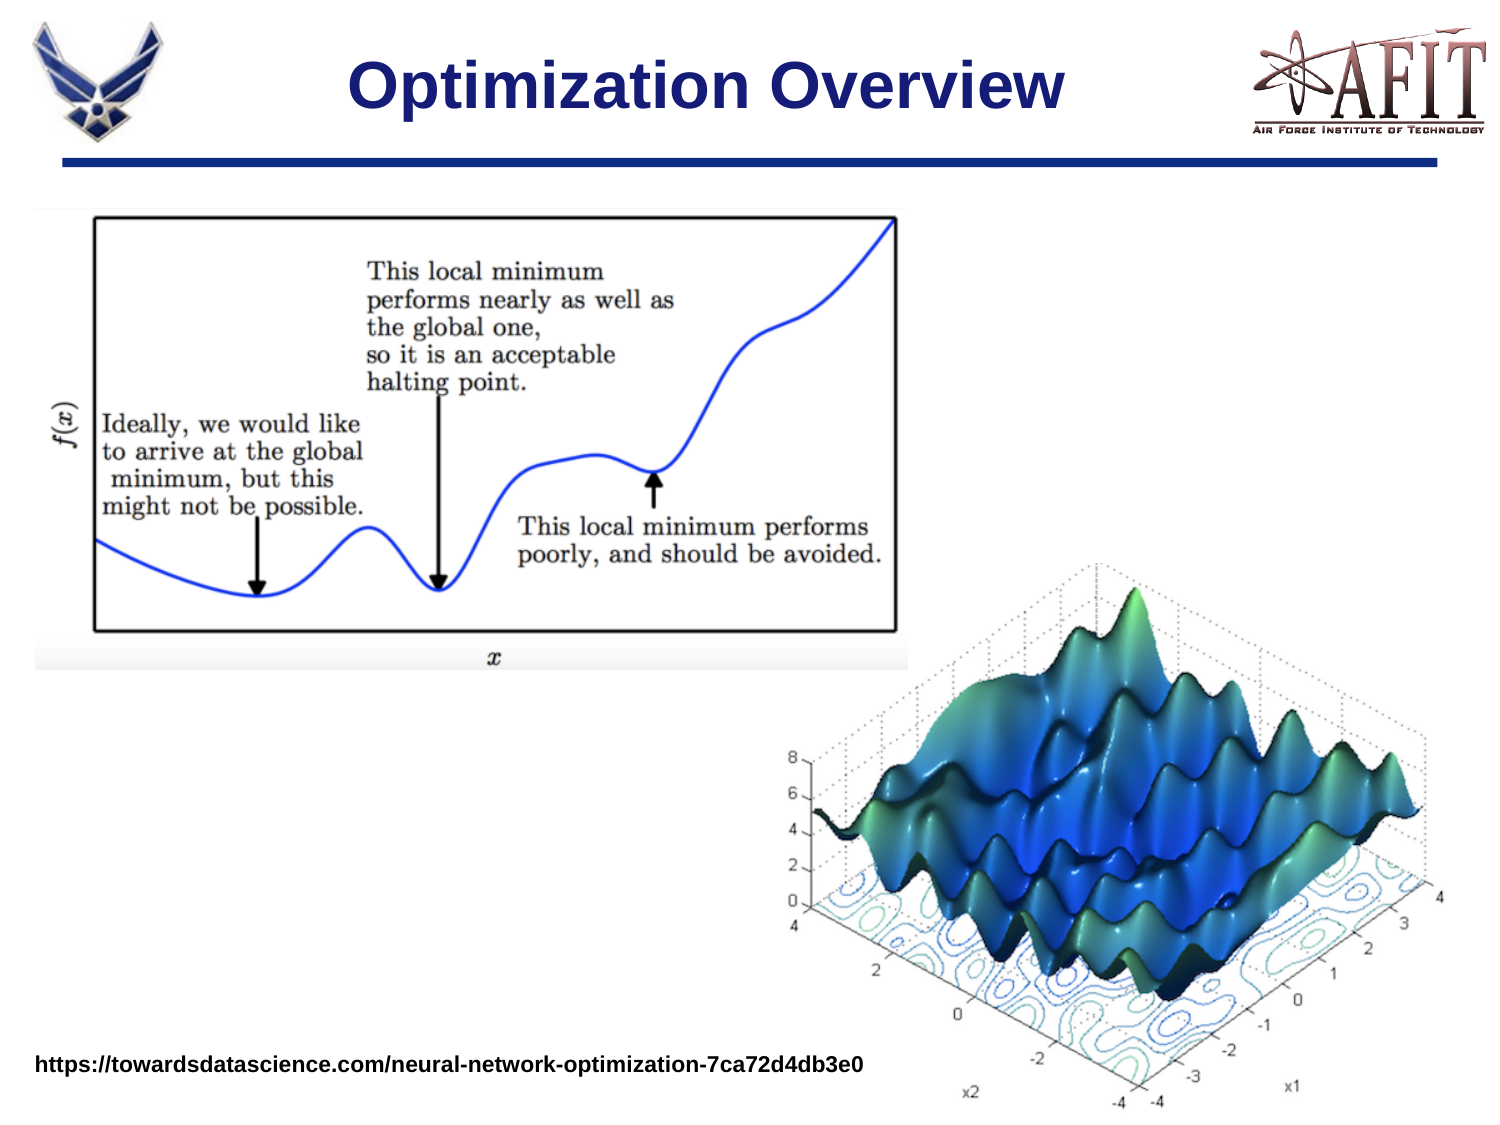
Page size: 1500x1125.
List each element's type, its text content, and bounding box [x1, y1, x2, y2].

text_box https://towardsdatascience.com/neural-network-optimization-7ca72d4db3e0 [19, 1042, 750, 1085]
picture [35, 208, 1500, 1125]
picture [32, 21, 164, 143]
title Optimization Overview [179, 24, 1236, 139]
